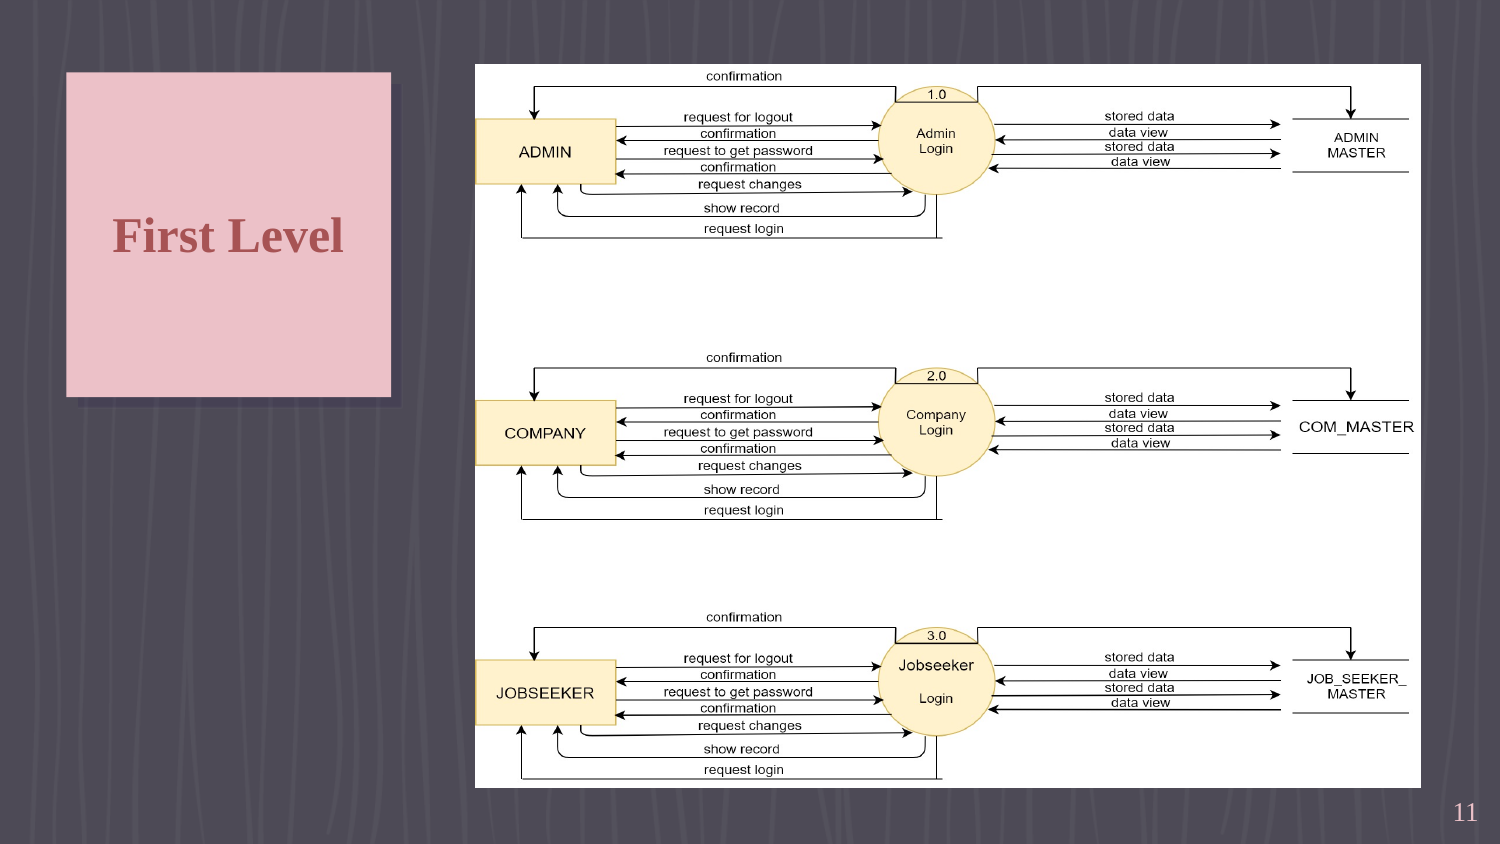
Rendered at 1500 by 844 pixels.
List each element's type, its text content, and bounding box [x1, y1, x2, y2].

title First Level [70, 187, 387, 310]
picture [475, 63, 1421, 789]
slide_number 11 [1403, 779, 1494, 844]
